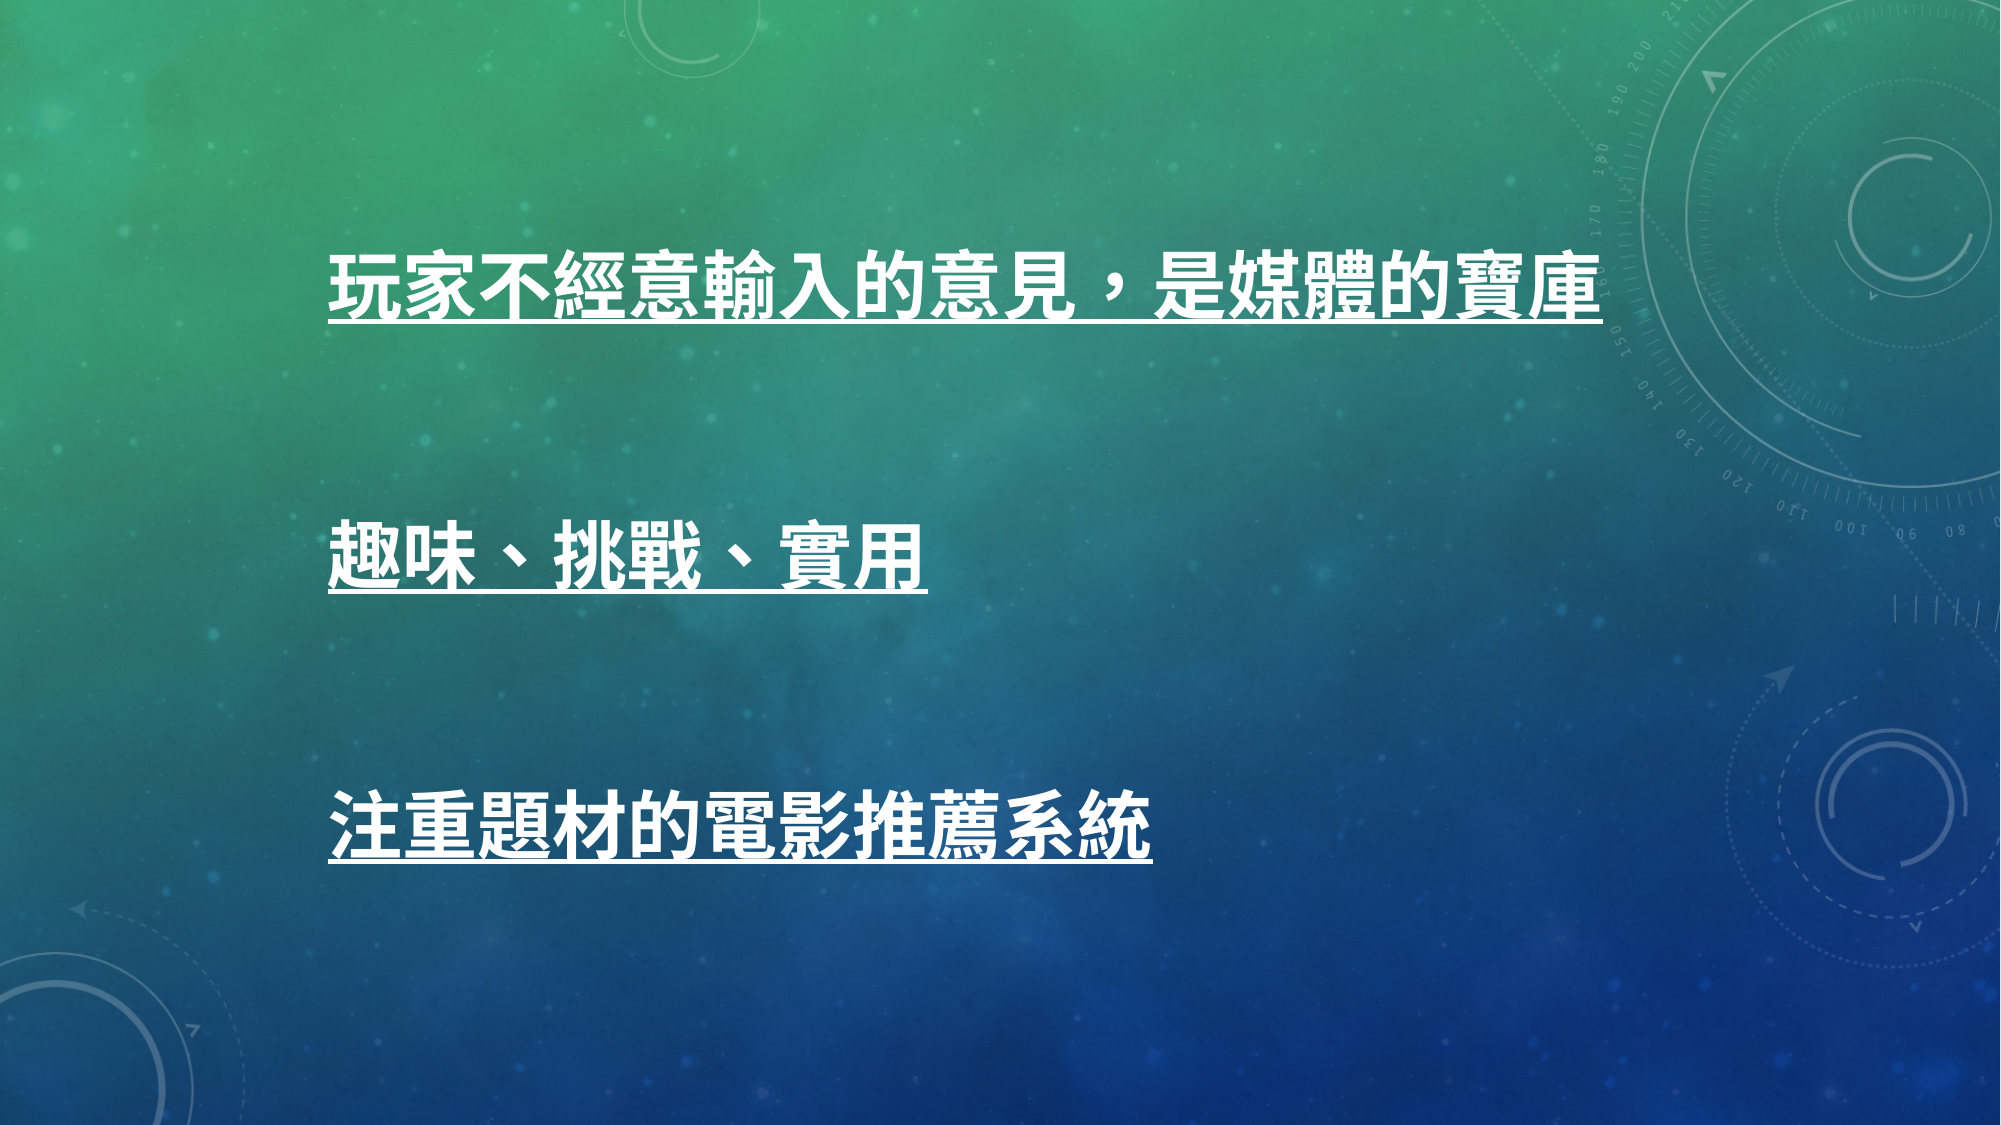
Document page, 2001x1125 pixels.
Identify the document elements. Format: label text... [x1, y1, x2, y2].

picture [0, 0, 2001, 1125]
title 玩家不經意輸入的意見，是媒體的寶庫 趣味、挑戰、實用 注重題材的電影推薦系統 [312, 224, 1975, 973]
